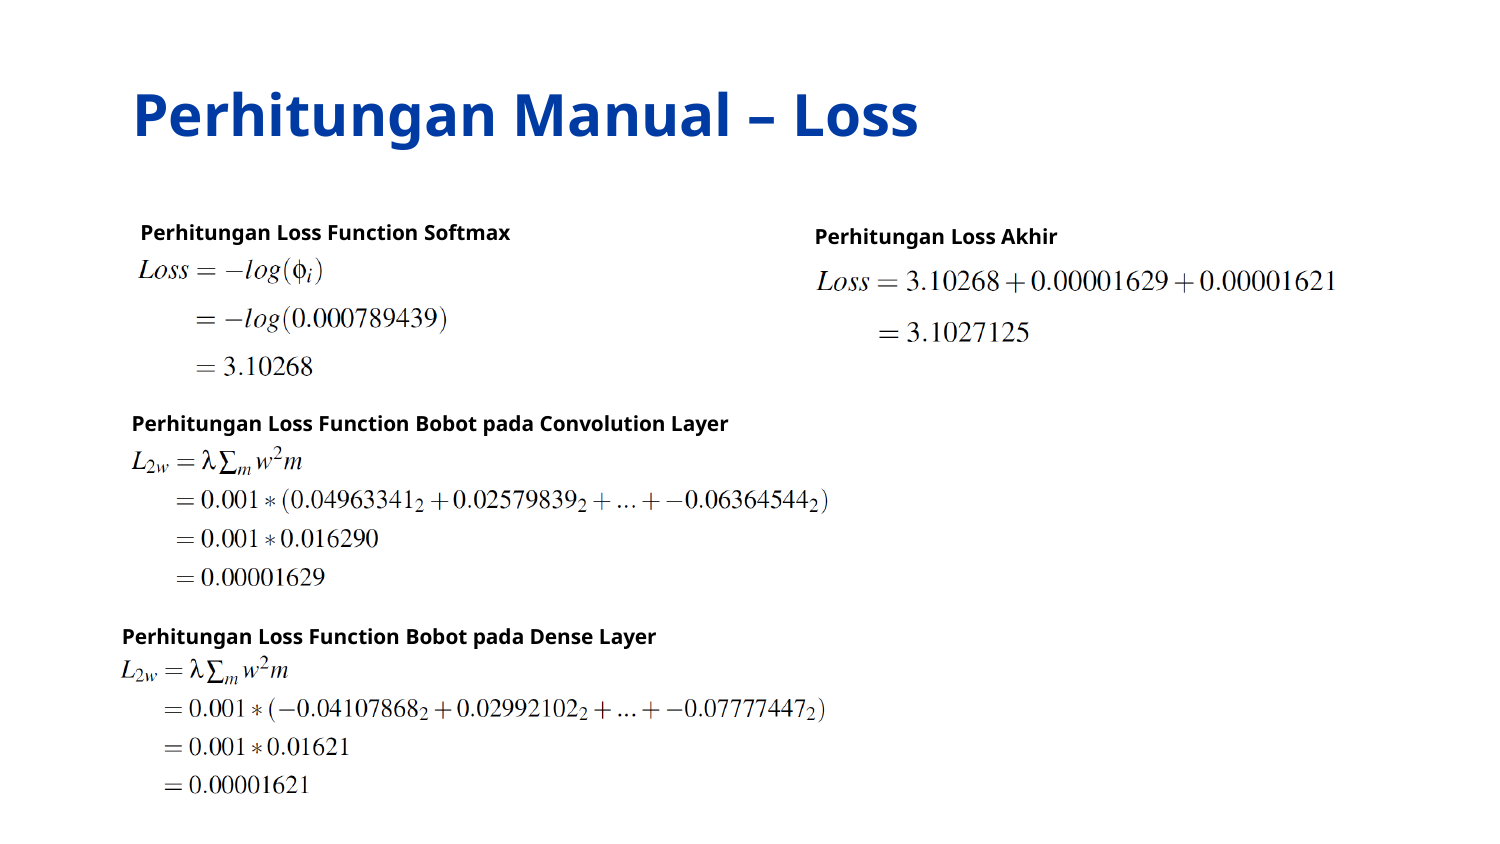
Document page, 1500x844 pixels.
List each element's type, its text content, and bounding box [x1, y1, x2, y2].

text_box Perhitungan Loss Akhir [799, 215, 1337, 255]
picture [116, 232, 462, 389]
text_box Perhitungan Loss Function Bobot pada Dense Layer [107, 616, 820, 657]
picture [123, 429, 845, 603]
title Perhitungan Manual – Loss [116, 63, 1383, 157]
text_box Perhitungan Loss Function Softmax [125, 212, 560, 253]
picture [799, 256, 1347, 356]
picture [116, 648, 830, 804]
text_box Perhitungan Loss Function Bobot pada Convolution Layer [116, 403, 830, 444]
